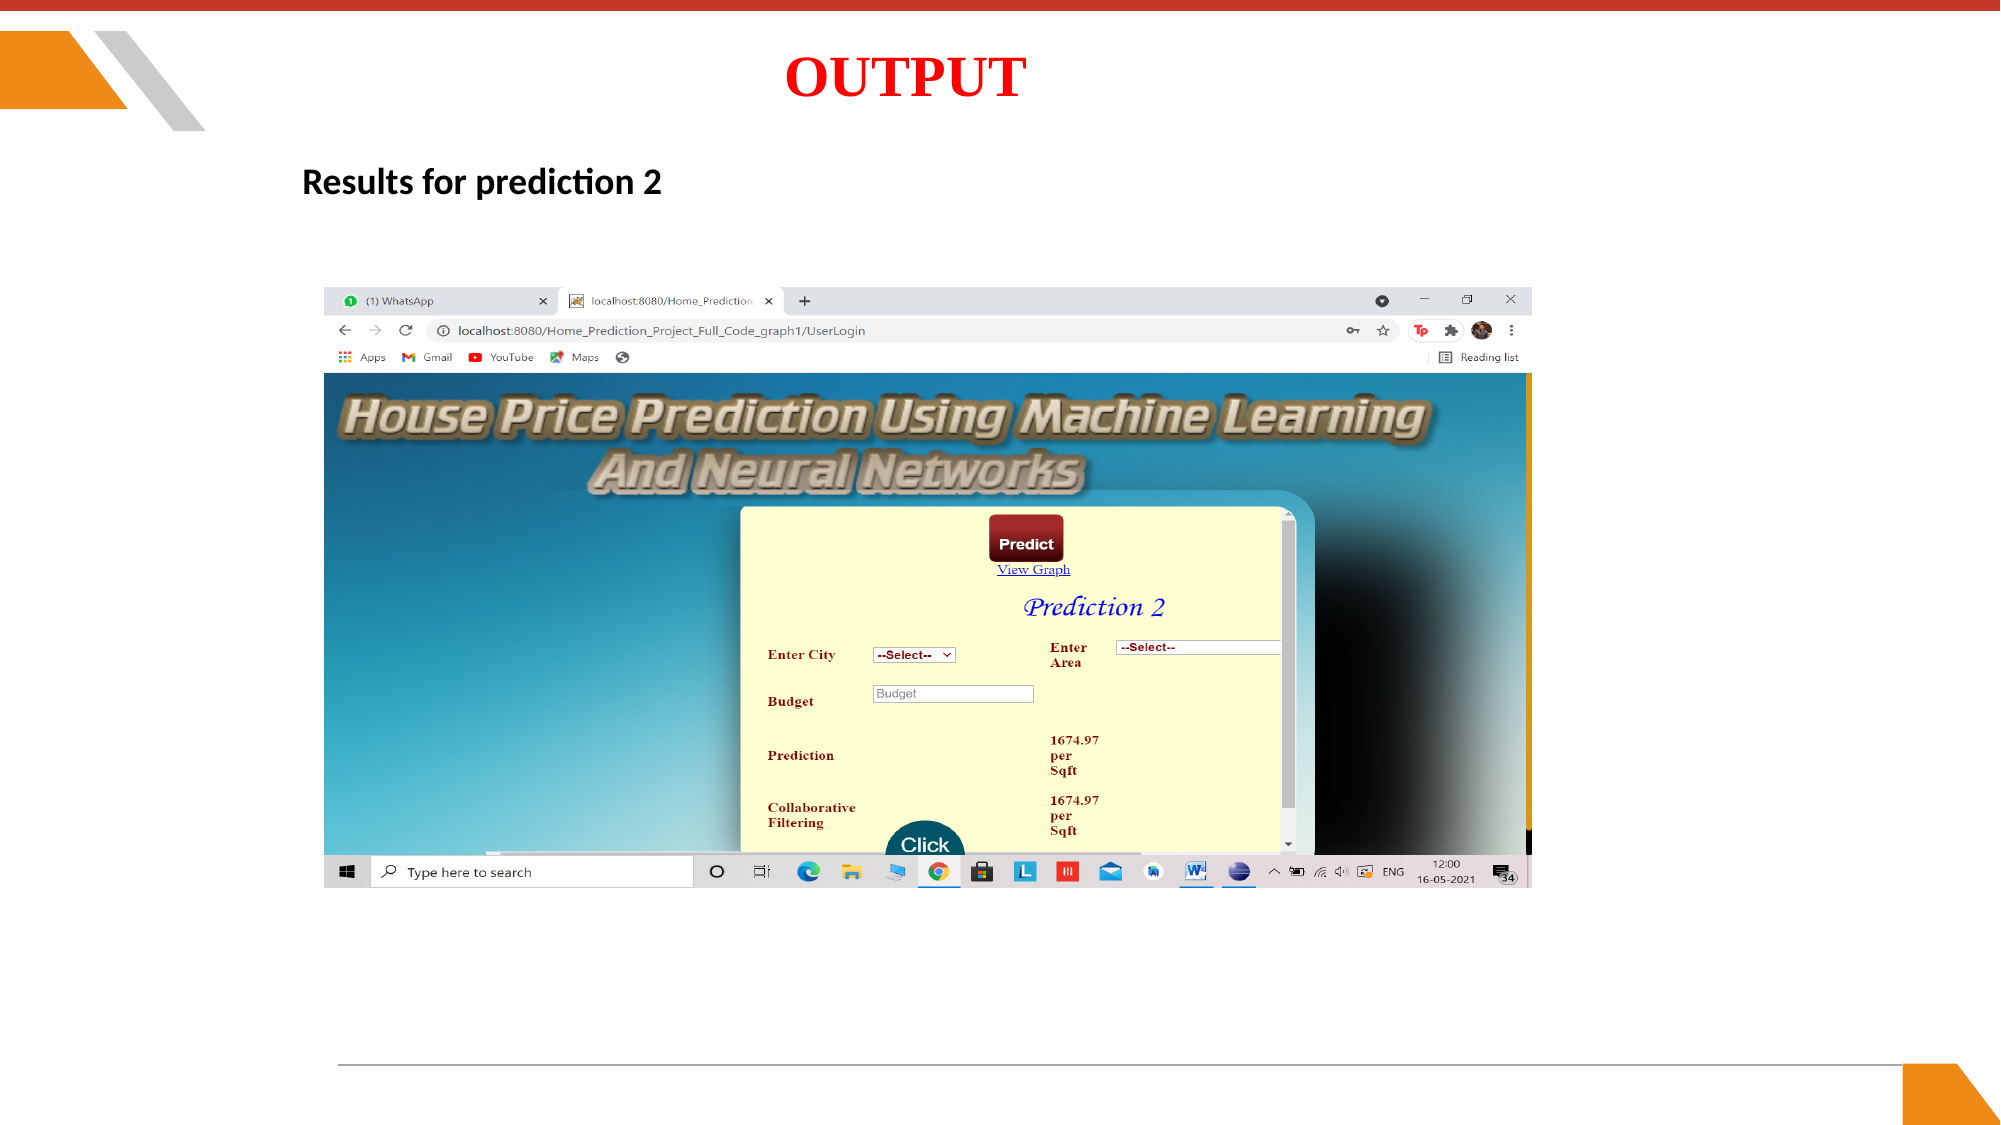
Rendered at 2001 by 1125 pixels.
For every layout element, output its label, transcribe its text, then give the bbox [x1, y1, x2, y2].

title OUTPUT [624, 38, 1363, 110]
picture [324, 287, 1532, 888]
text_box Results for prediction 2 [137, 149, 1900, 210]
